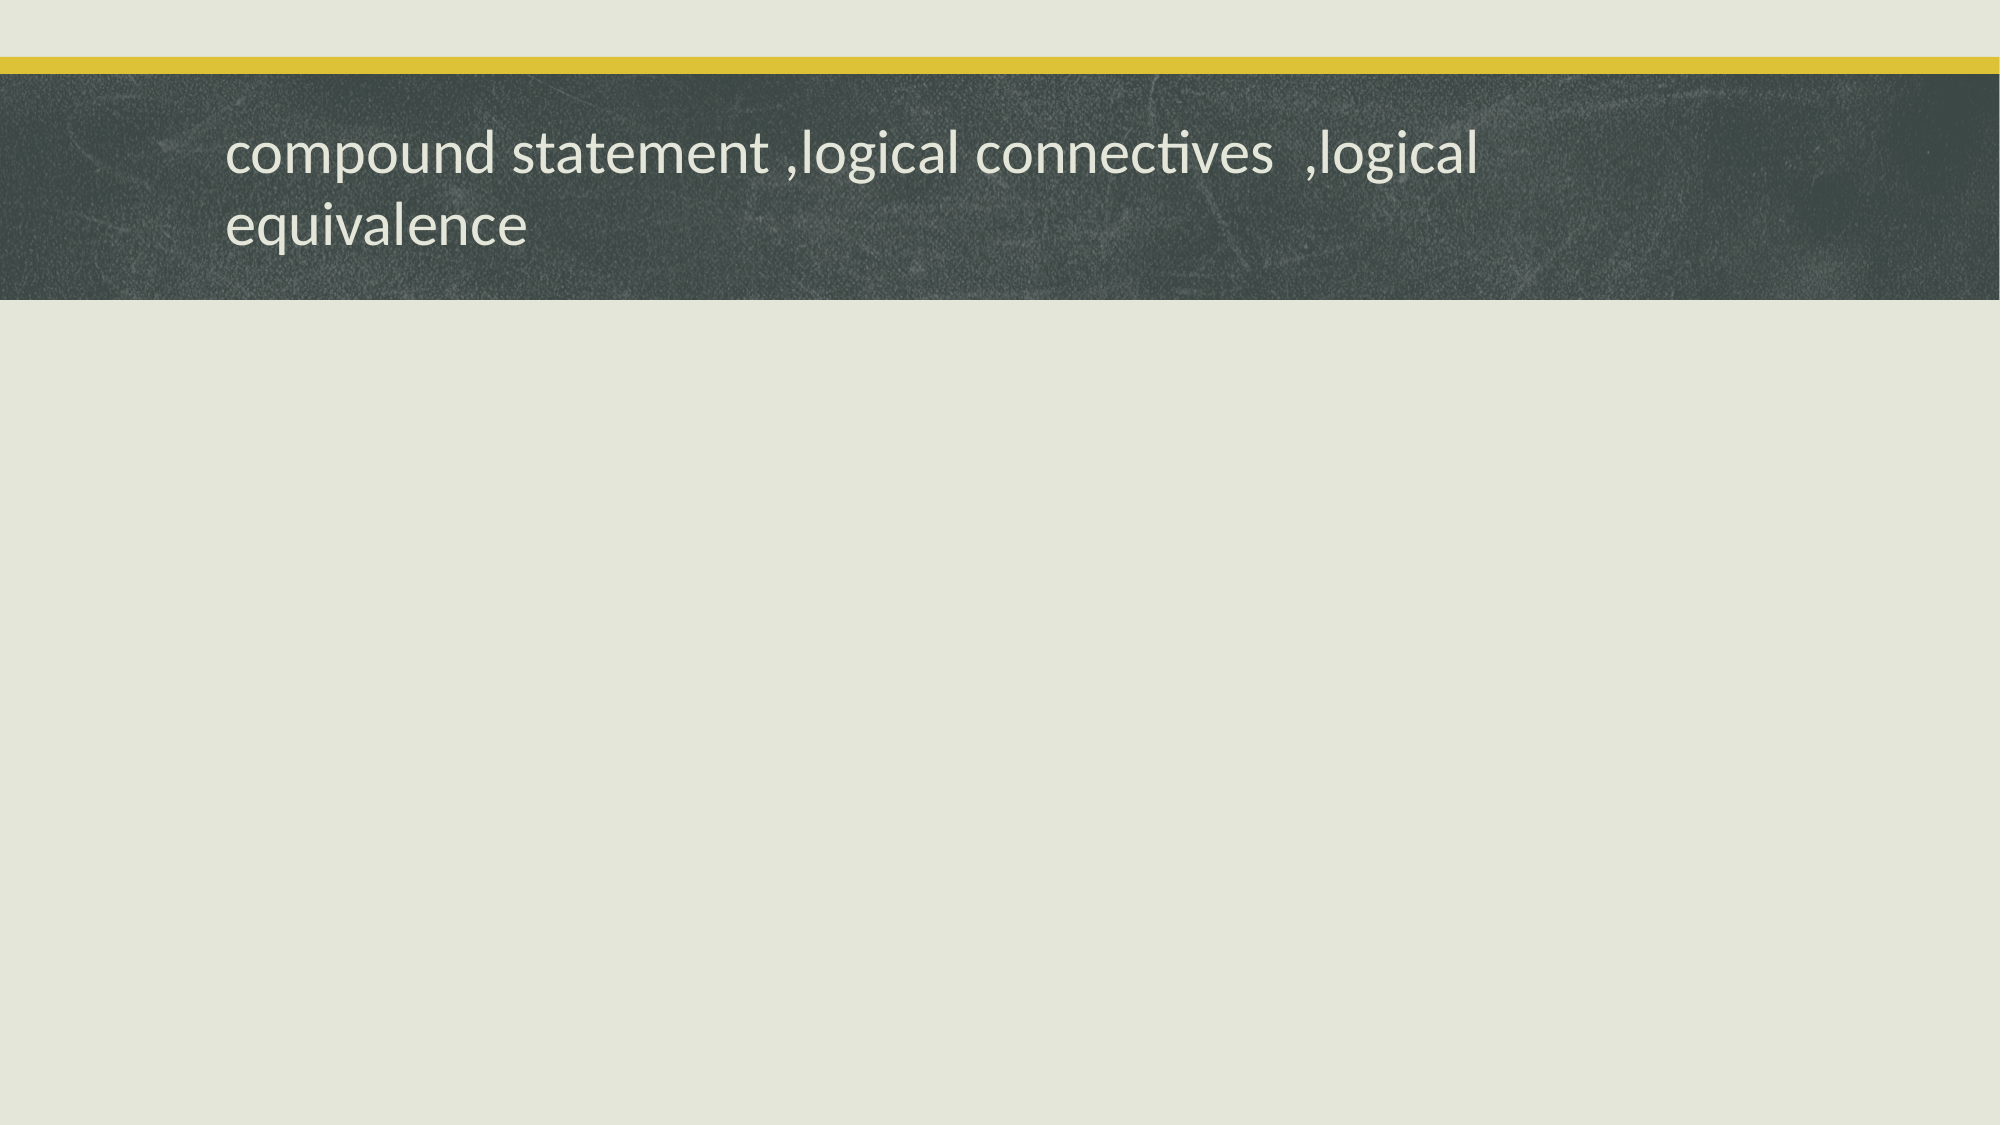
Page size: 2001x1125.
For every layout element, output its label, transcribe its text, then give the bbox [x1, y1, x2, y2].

title compound statement ,logical connectives ,logical equivalence [210, 76, 1790, 300]
picture [0, 74, 2000, 300]
